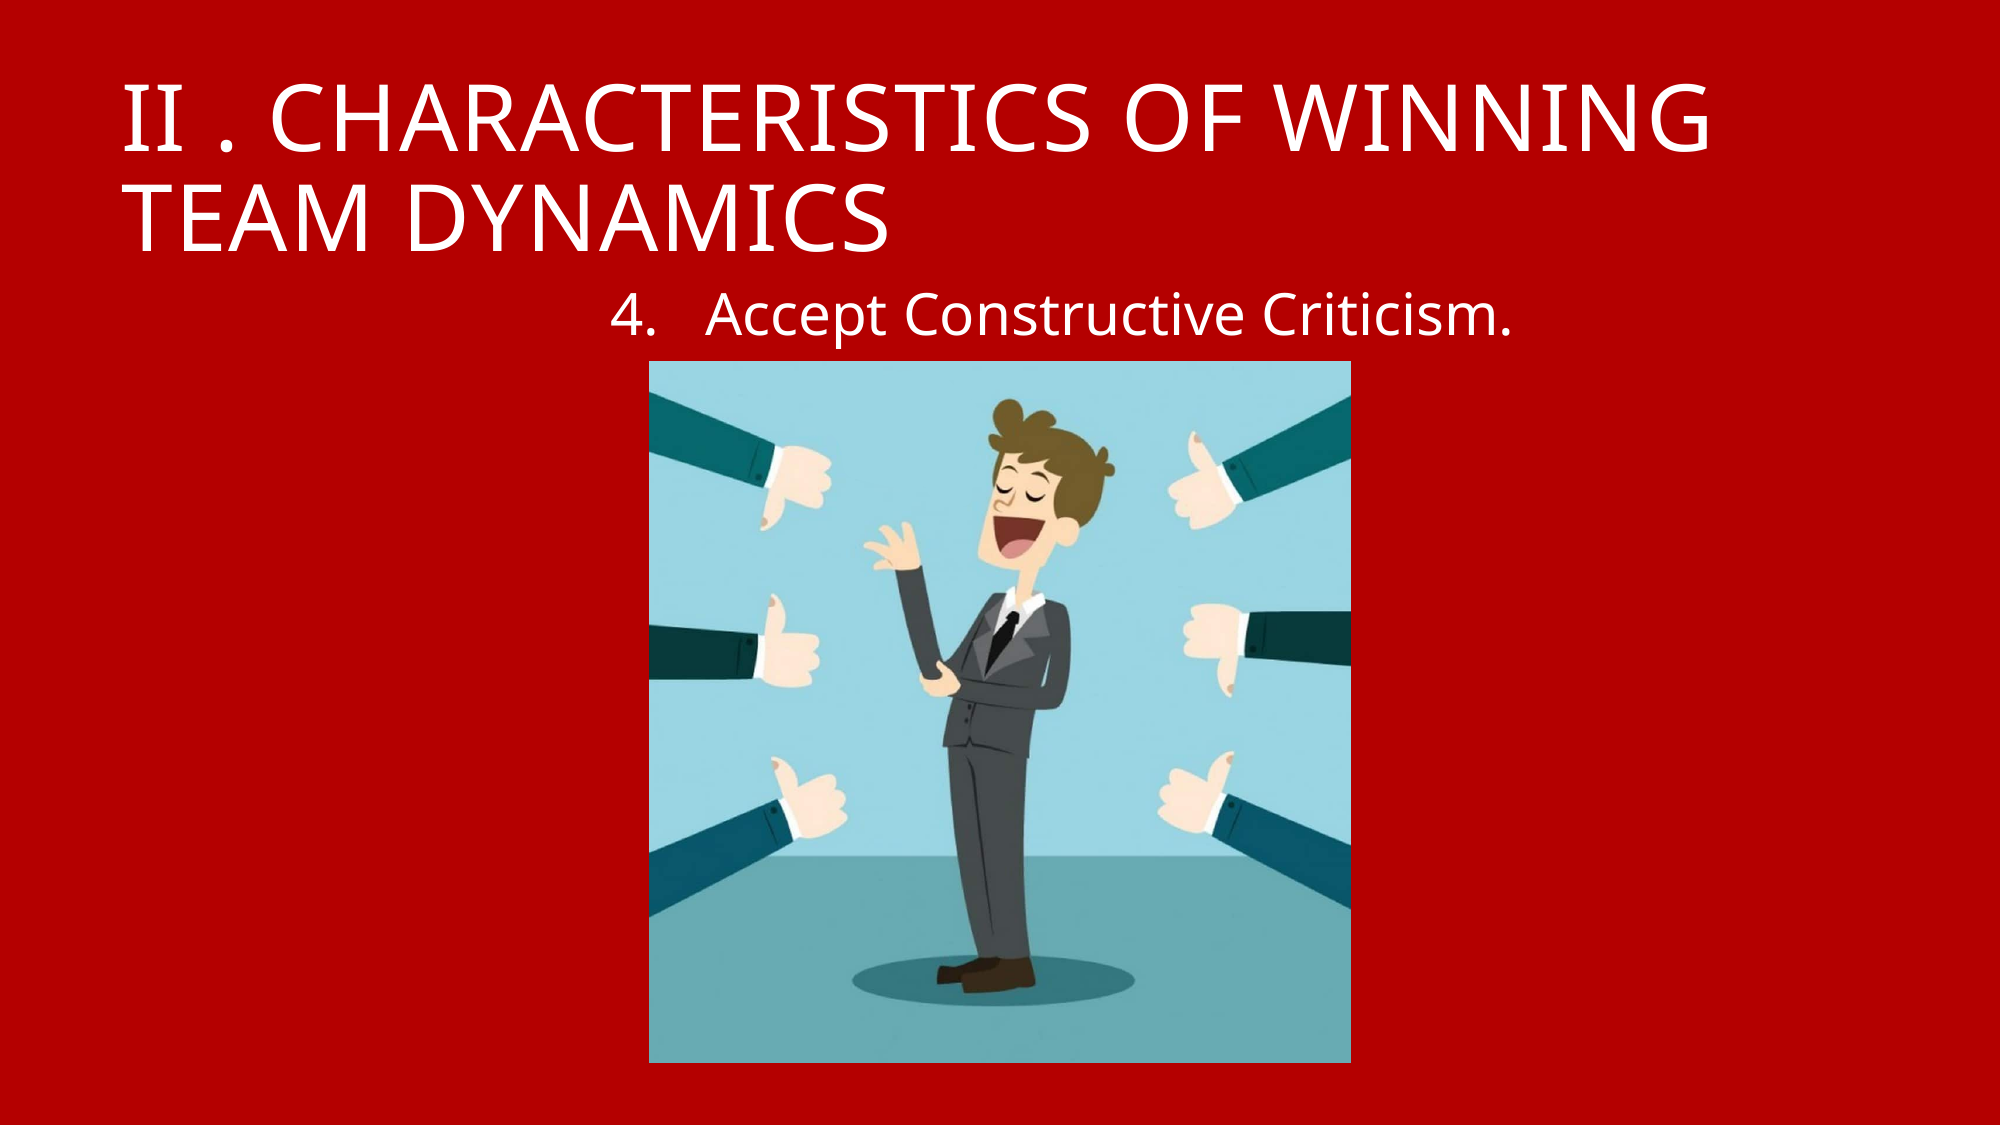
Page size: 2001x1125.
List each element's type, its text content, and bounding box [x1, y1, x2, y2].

text_box 4. Accept Constructive Criticism. [595, 277, 1584, 367]
title II . CHARACTERISTICS OF WINNING TEAM DYNAMICS [106, 62, 1908, 281]
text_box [649, 361, 1351, 1063]
